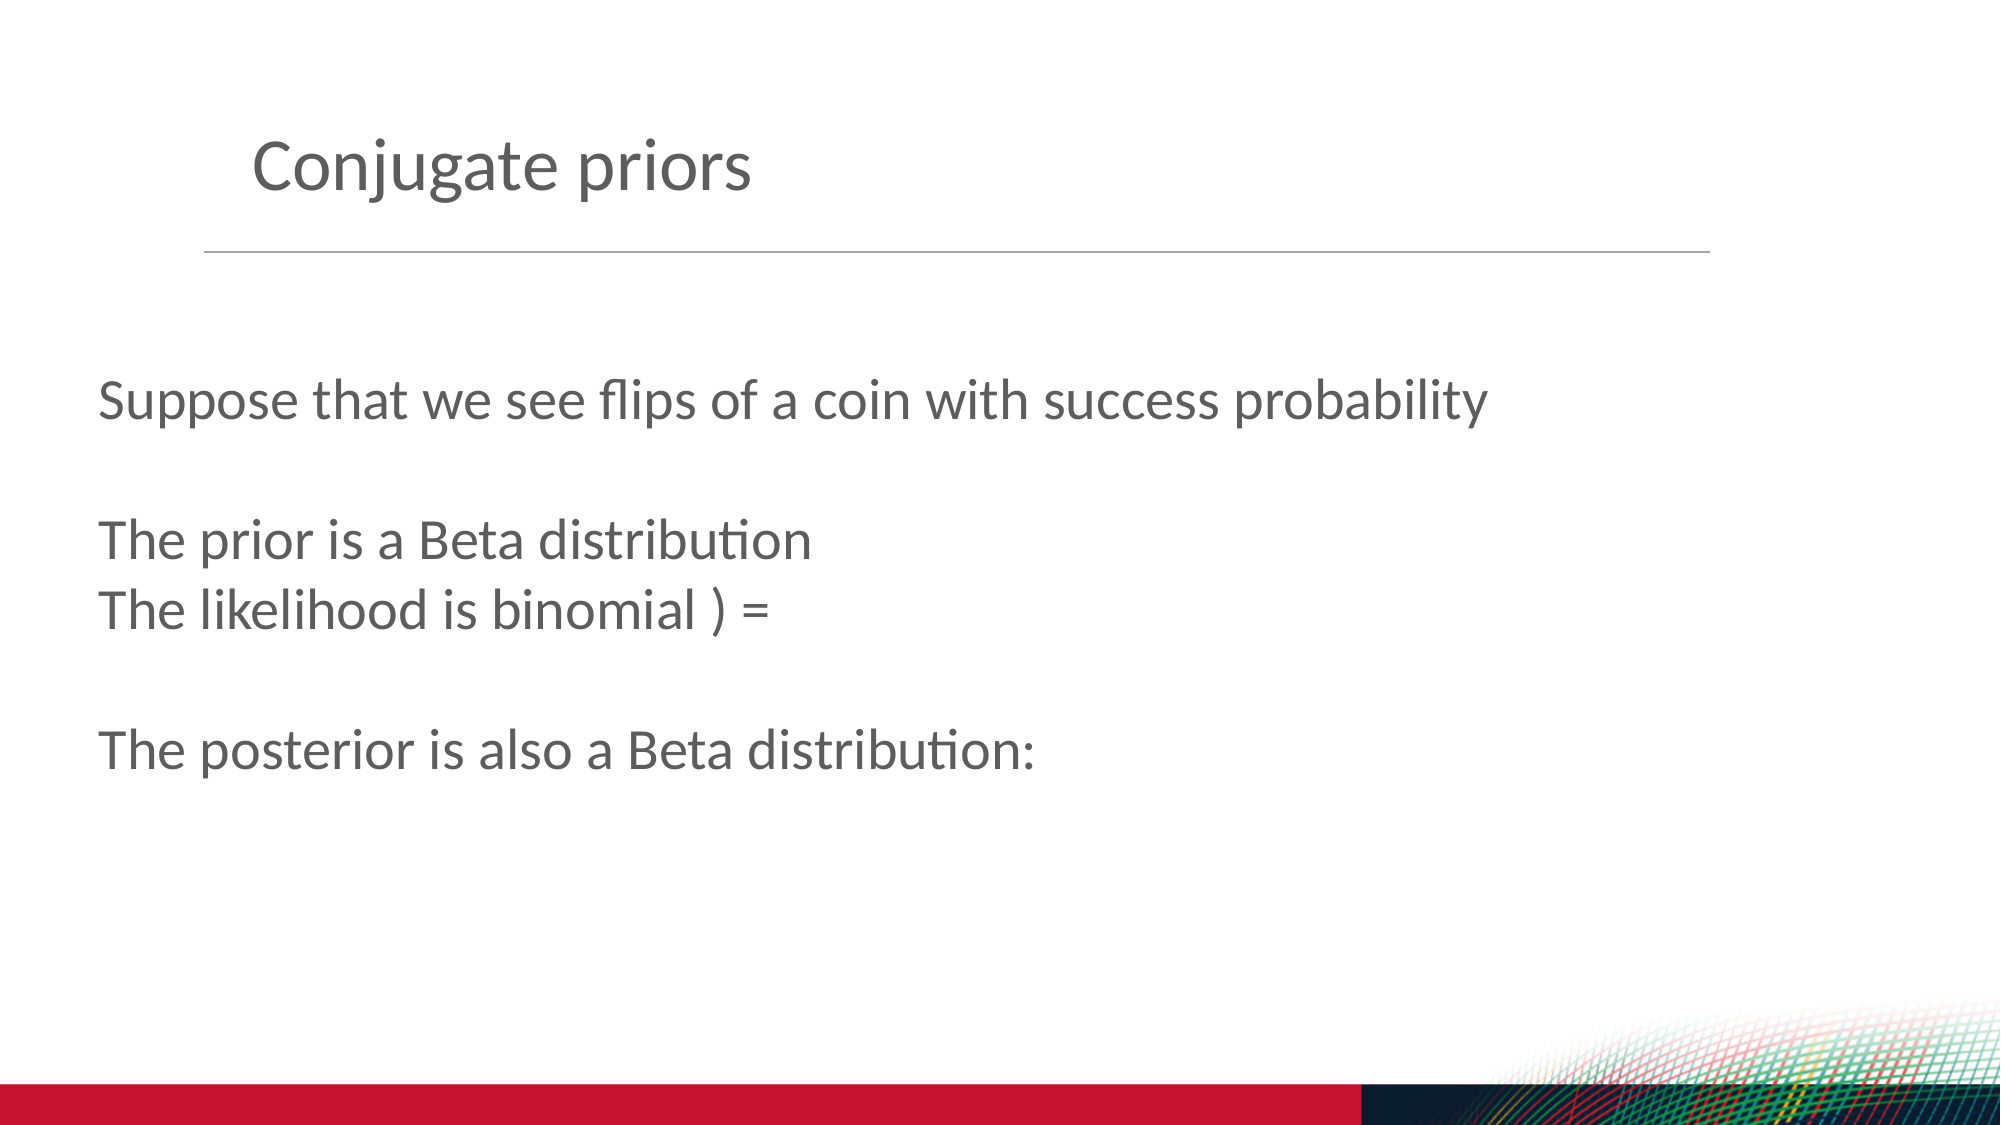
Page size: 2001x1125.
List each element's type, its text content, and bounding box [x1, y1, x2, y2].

picture [0, 958, 2000, 1125]
list Conjugate priors [204, 113, 1170, 220]
